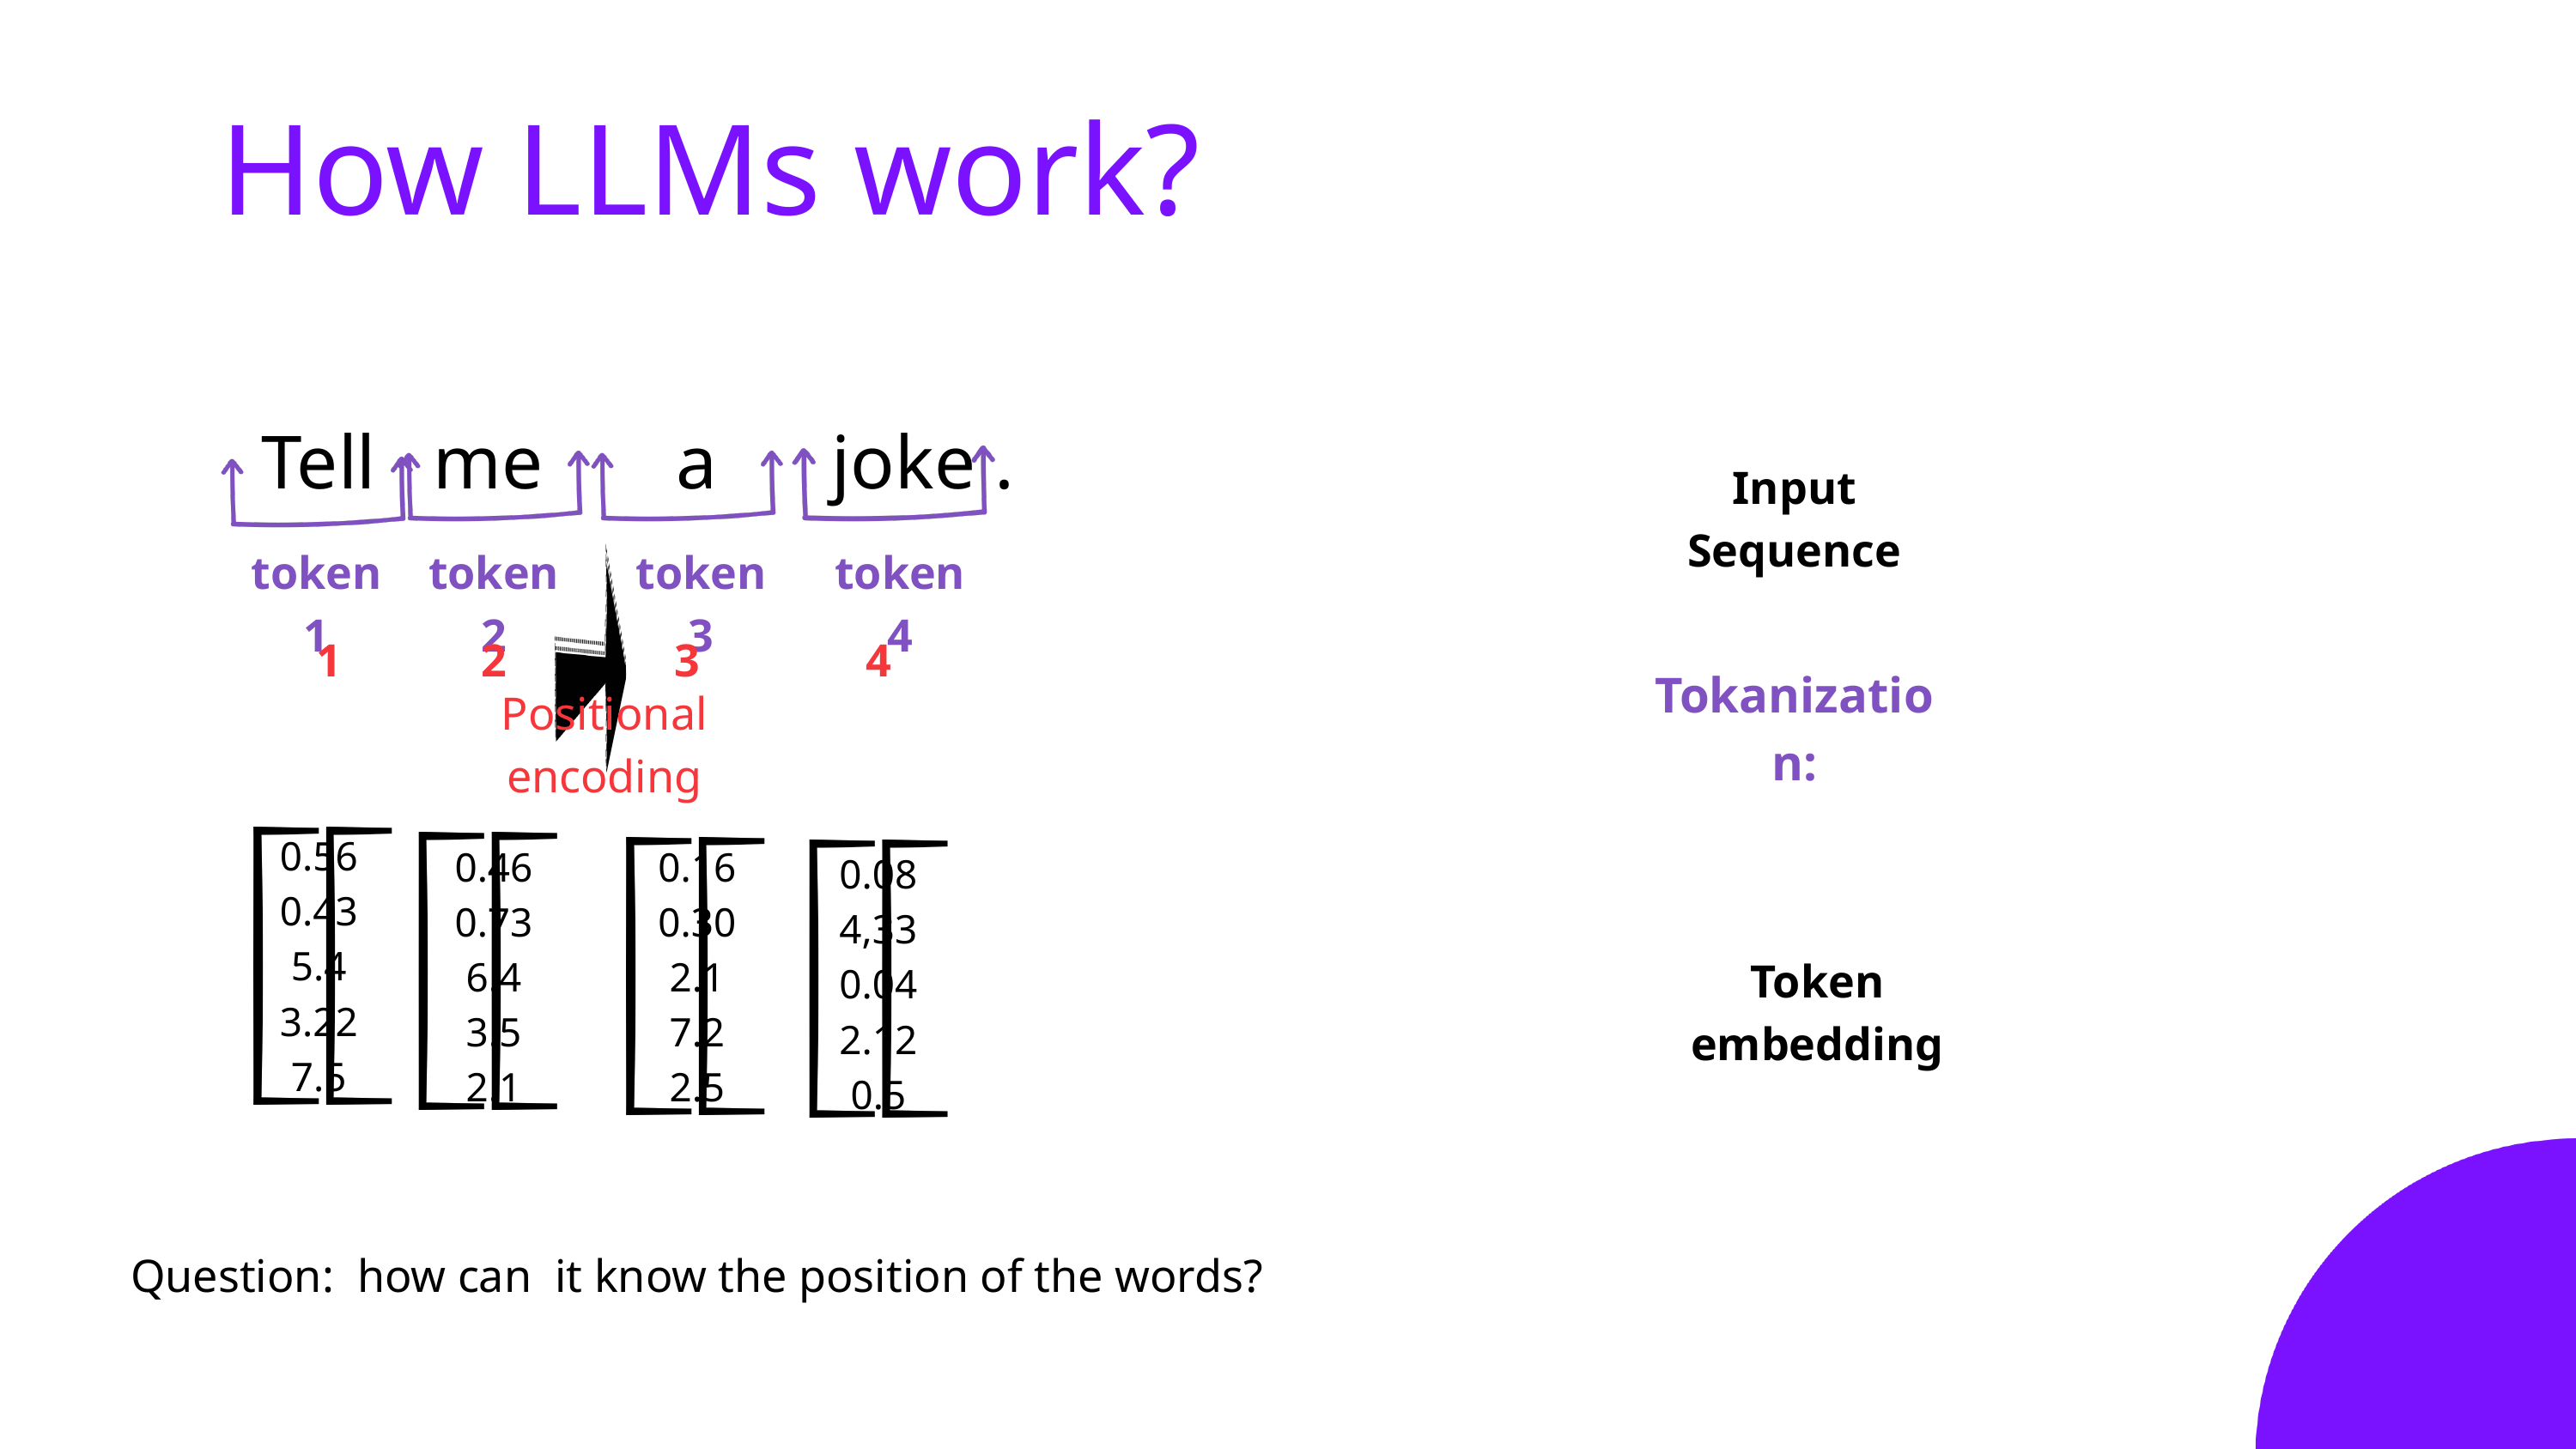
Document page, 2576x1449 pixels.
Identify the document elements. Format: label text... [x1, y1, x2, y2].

text_box 2 [479, 623, 508, 687]
text_box 0.16 0.30 2.1 7.2 2.5 [656, 834, 738, 1111]
text_box [590, 450, 784, 522]
text_box 0.56 0.43 5.4 3.22 7.5 [277, 823, 361, 1100]
text_box 4 [864, 623, 894, 687]
text_box [626, 837, 692, 1115]
text_box token1 [246, 536, 387, 662]
text_box [790, 446, 996, 522]
text_box Positional encoding [399, 676, 810, 802]
text_box token4 [823, 536, 976, 662]
text_box [698, 837, 765, 1115]
text_box [809, 840, 875, 1118]
text_box Tell me a joke . [261, 400, 2153, 504]
text_box Tokanization: [1639, 655, 1949, 791]
text_box 0.08 4,33 0.04 2.12 0.5 [875, 841, 882, 1118]
text_box [882, 840, 948, 1118]
text_box [325, 827, 392, 1105]
text_box [2255, 1138, 2576, 1449]
text_box How LLMs work? [220, 89, 2111, 240]
text_box Input Sequence [1627, 451, 1961, 577]
text_box [554, 543, 627, 676]
text_box [491, 832, 557, 1110]
text_box token3 [625, 536, 778, 662]
text_box 0.46 0.73 6.4 3.5 2.1 [453, 834, 535, 1111]
text_box [397, 450, 590, 522]
text_box [418, 832, 485, 1110]
text_box Question: how can it know the position of the words? [106, 1238, 1288, 1301]
text_box token2 [418, 536, 569, 662]
text_box Token embedding [1627, 943, 2008, 1070]
text_box 1 [316, 623, 336, 687]
text_box 3 [672, 623, 702, 687]
text_box [220, 456, 414, 528]
text_box [253, 827, 319, 1105]
